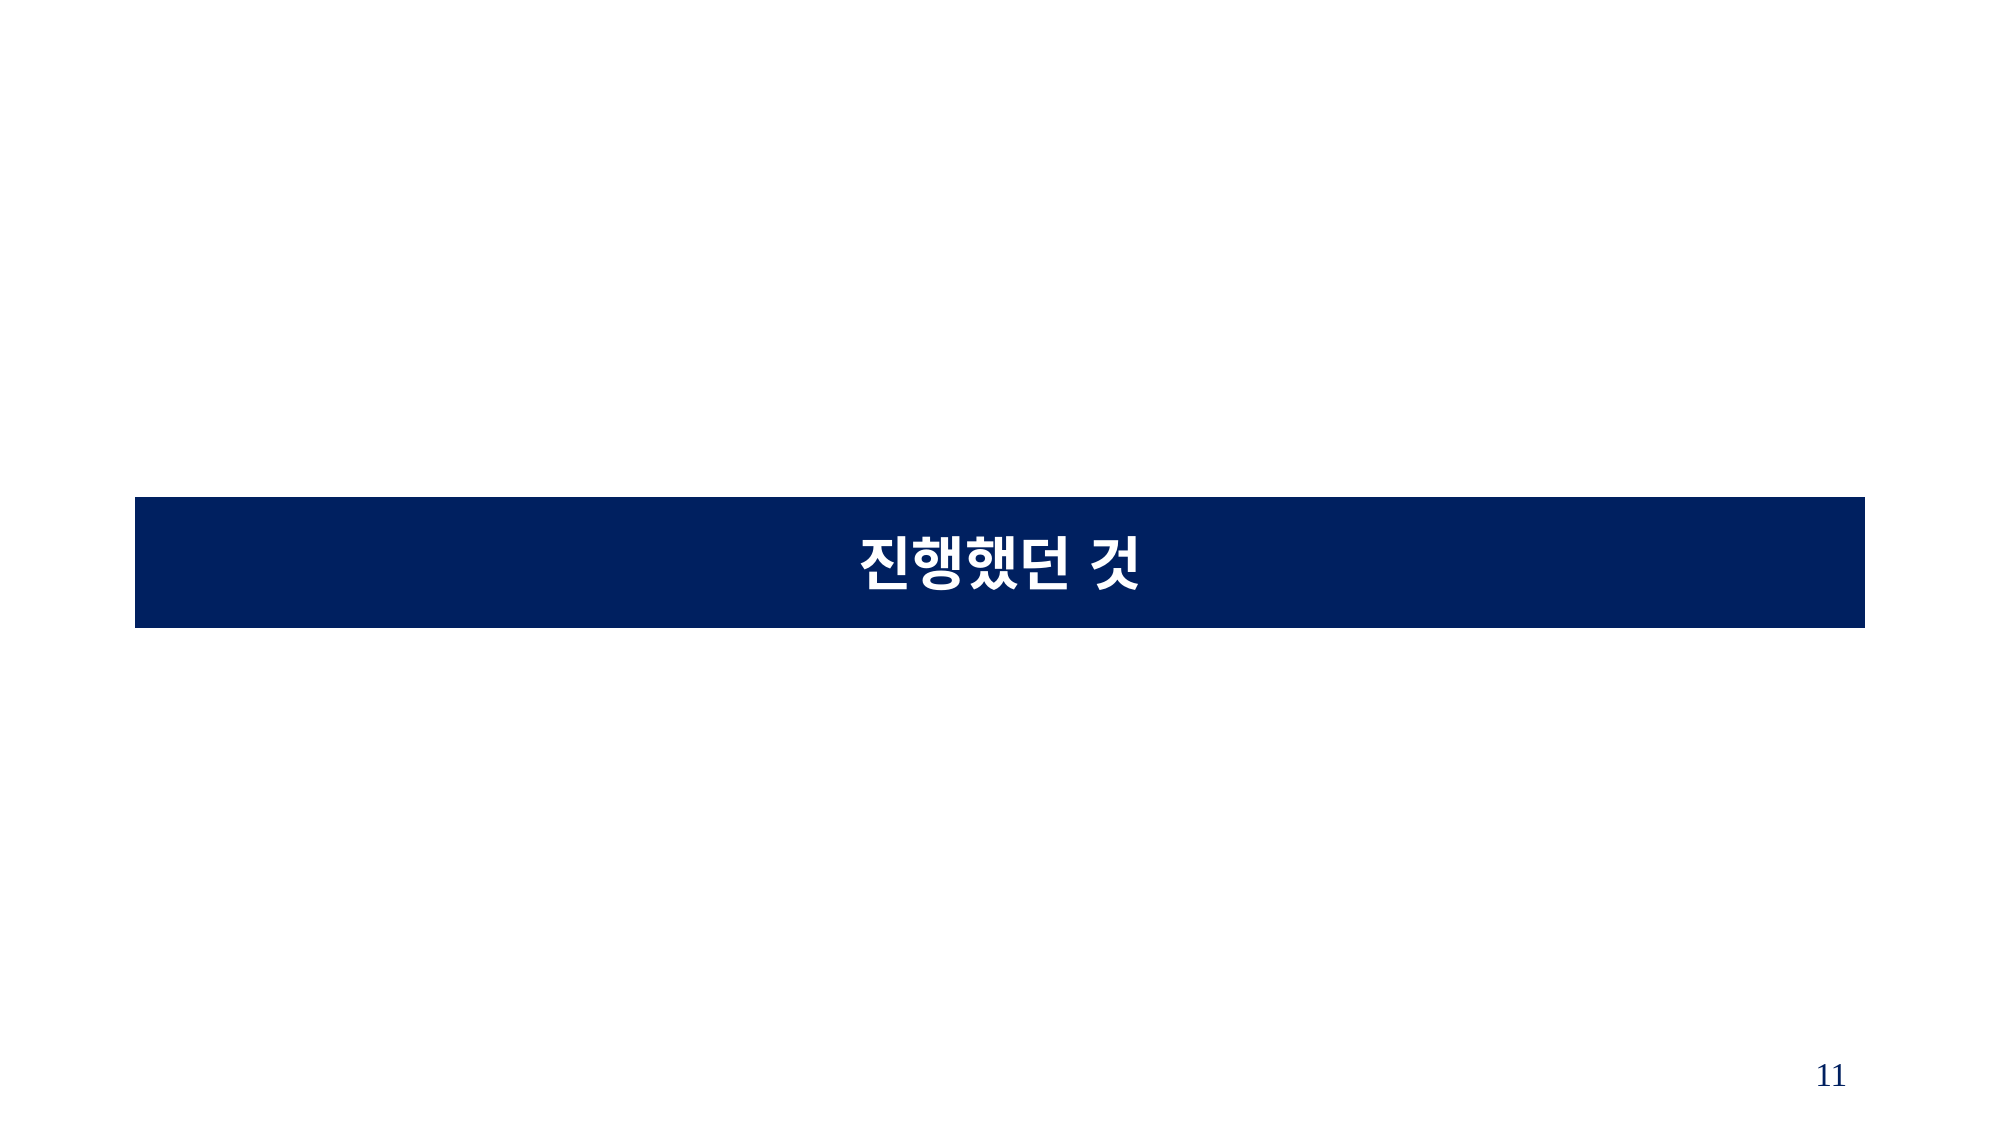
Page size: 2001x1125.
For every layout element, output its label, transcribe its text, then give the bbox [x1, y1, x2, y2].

slide_number 11 [1412, 1042, 1863, 1103]
text_box 진행했던 것 [136, 498, 1863, 627]
